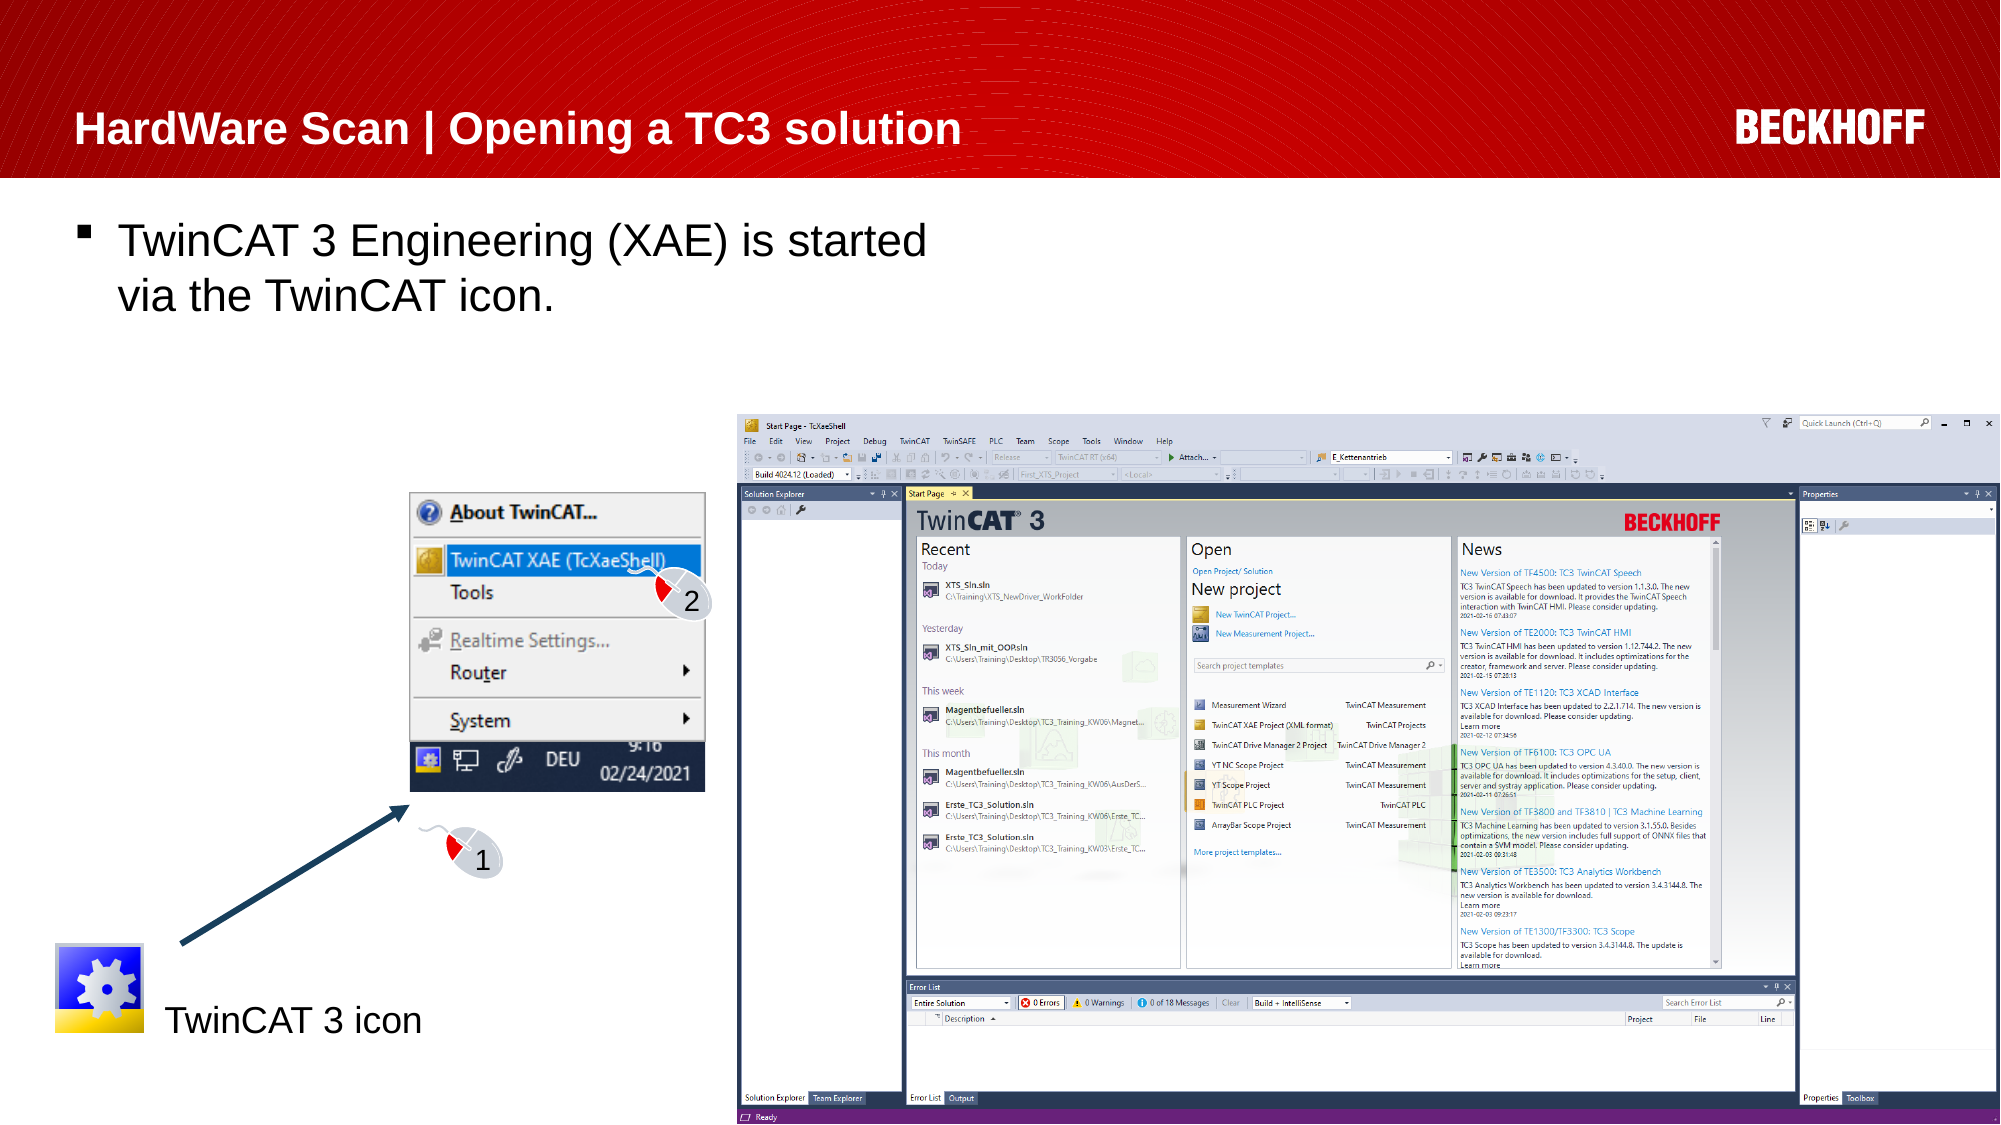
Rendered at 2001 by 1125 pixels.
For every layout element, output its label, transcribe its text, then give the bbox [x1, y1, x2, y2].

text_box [180, 804, 410, 945]
list TwinCAT 3 Engineering (XAE) is started via the TwinCAT icon. [0, 178, 1000, 1054]
picture [54, 943, 144, 1033]
picture [736, 414, 2000, 1125]
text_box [629, 561, 717, 626]
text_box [408, 492, 706, 792]
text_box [420, 820, 508, 885]
title HardWare Scan | Opening a TC3 solution [0, 73, 1663, 178]
text_box TwinCAT 3 icon [149, 988, 457, 1048]
picture [1727, 98, 1934, 155]
